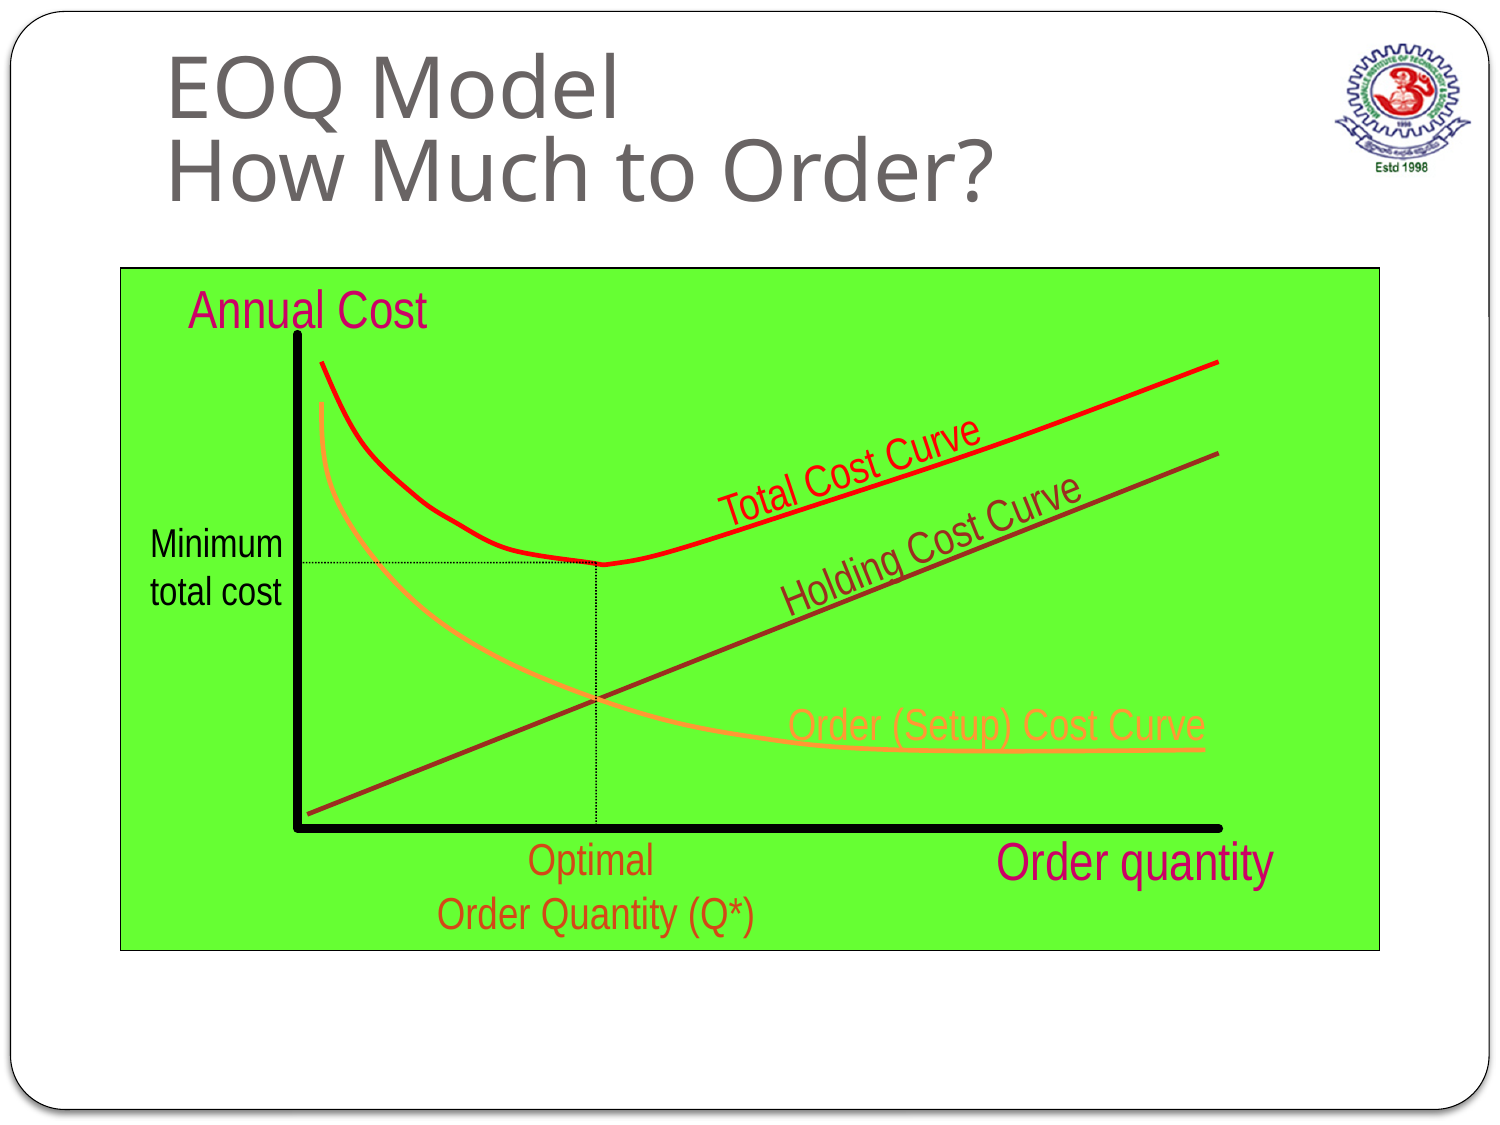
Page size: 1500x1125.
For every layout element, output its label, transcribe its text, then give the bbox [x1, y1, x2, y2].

title EOQ Model How Much to Order? [150, 45, 1425, 233]
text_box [120, 267, 1380, 951]
picture [1329, 36, 1477, 179]
